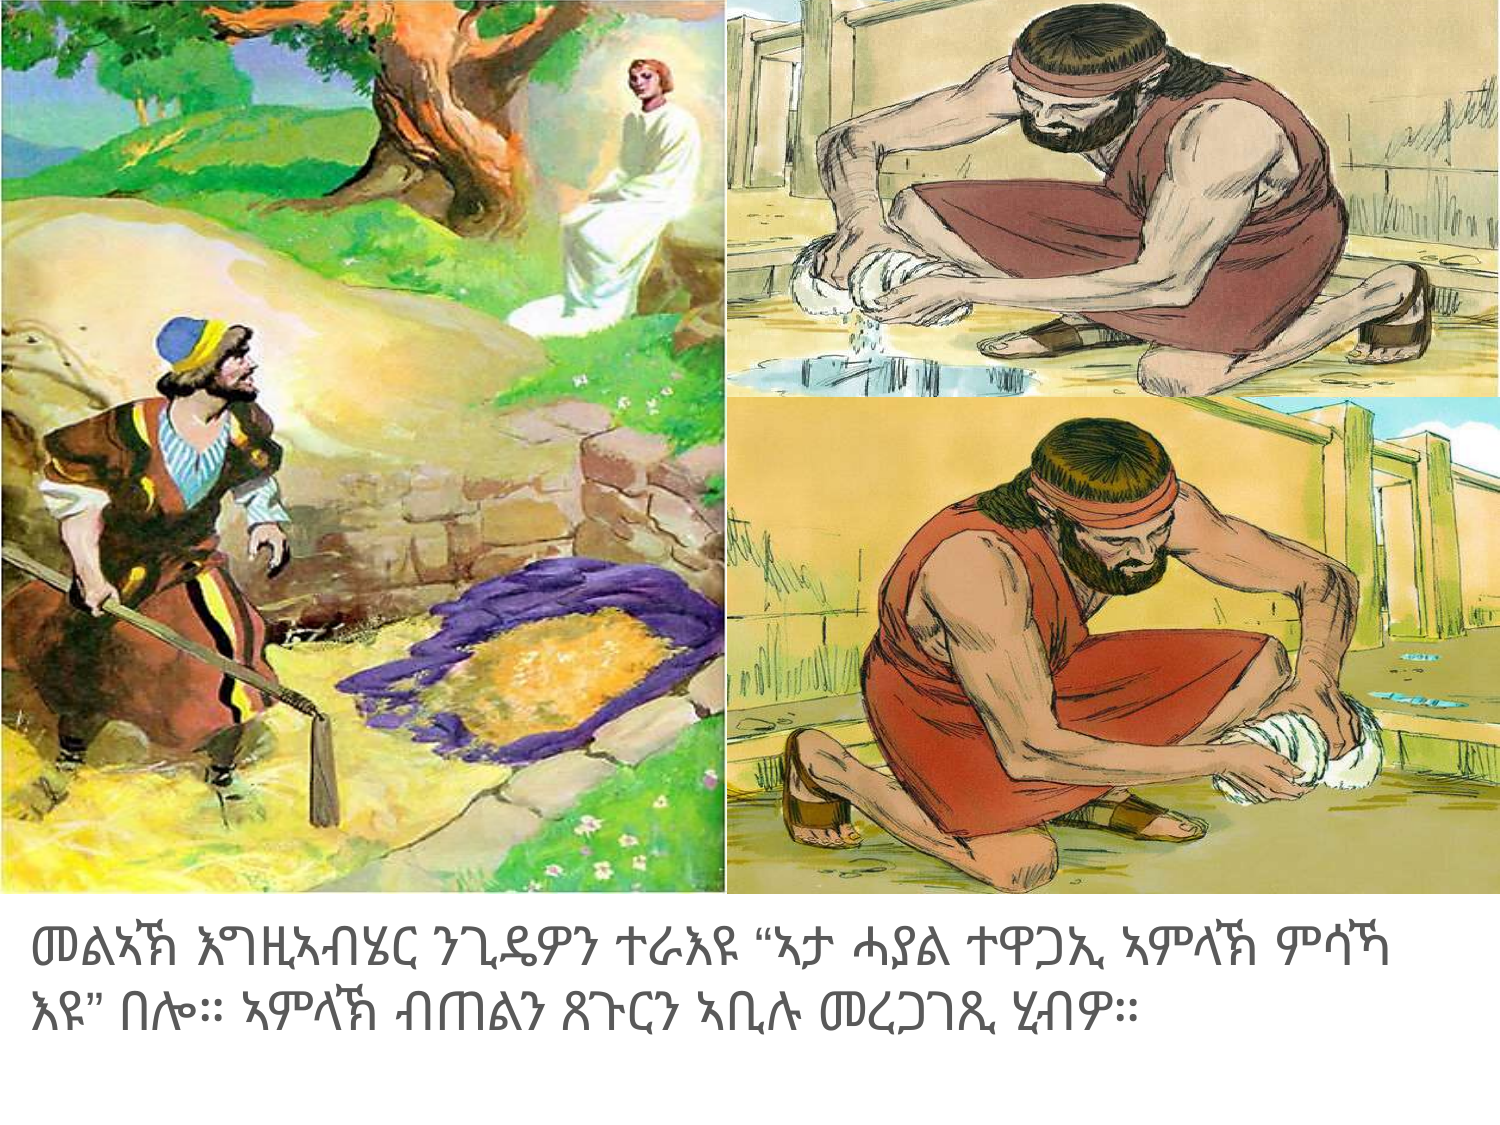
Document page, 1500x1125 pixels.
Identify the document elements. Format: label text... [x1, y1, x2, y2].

text_box መልኣኽ እግዚኣብሄር ንጊዴዎን ተራእዩ “ኣታ ሓያል ተዋጋኢ ኣምላኽ ምሳኻ እዩ” በሎ። ኣምላኽ ብጠልን ጸጉርን ኣቢሉ መረጋገጺ ሂብዎ። [14, 904, 1486, 1049]
picture [0, 0, 1500, 894]
